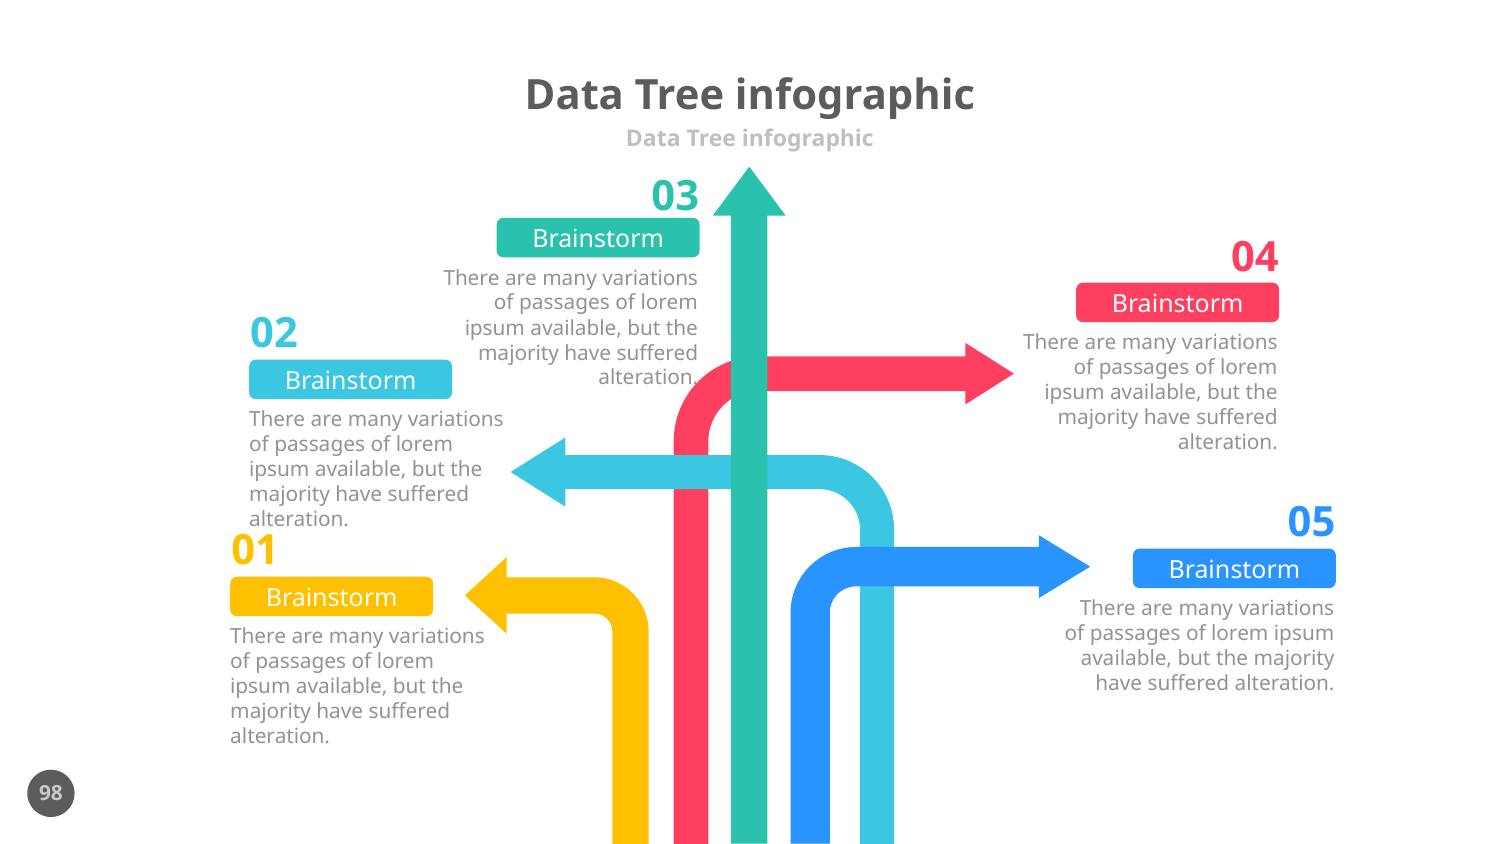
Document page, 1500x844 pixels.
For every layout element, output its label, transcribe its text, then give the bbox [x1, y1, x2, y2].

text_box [248, 359, 453, 400]
list Data Tree infographic [412, 121, 1088, 155]
text_box There are many variations of passages of lorem ipsum available, but the majority have suffered alteration. [1059, 594, 1335, 695]
text_box [671, 359, 728, 452]
text_box 03 [651, 169, 700, 217]
text_box 05 [1287, 494, 1336, 545]
text_box 02 [250, 305, 299, 356]
text_box There are many variations of passages of lorem ipsum available, but the majority have suffered alteration. [249, 405, 516, 531]
text_box [671, 492, 711, 844]
text_box There are many variations of passages of lorem ipsum available, but the majority have suffered alteration. [442, 264, 698, 390]
text_box [462, 555, 651, 844]
text_box 01 [231, 522, 280, 574]
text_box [1075, 282, 1280, 323]
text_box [496, 217, 700, 258]
text_box [516, 435, 728, 509]
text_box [229, 576, 434, 617]
text_box [788, 533, 1093, 844]
text_box [770, 341, 1017, 407]
text_box There are many variations of passages of lorem ipsum available, but the majority have suffered alteration. [230, 623, 488, 748]
text_box [857, 589, 897, 844]
slide_number 98 [13, 770, 89, 816]
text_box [1132, 548, 1337, 589]
text_box 04 [1231, 230, 1279, 281]
text_box [710, 164, 788, 844]
text_box [770, 452, 897, 544]
text_box There are many variations of passages of lorem ipsum available, but the majority have suffered alteration. [1022, 328, 1278, 454]
title Data Tree infographic [287, 63, 1213, 122]
